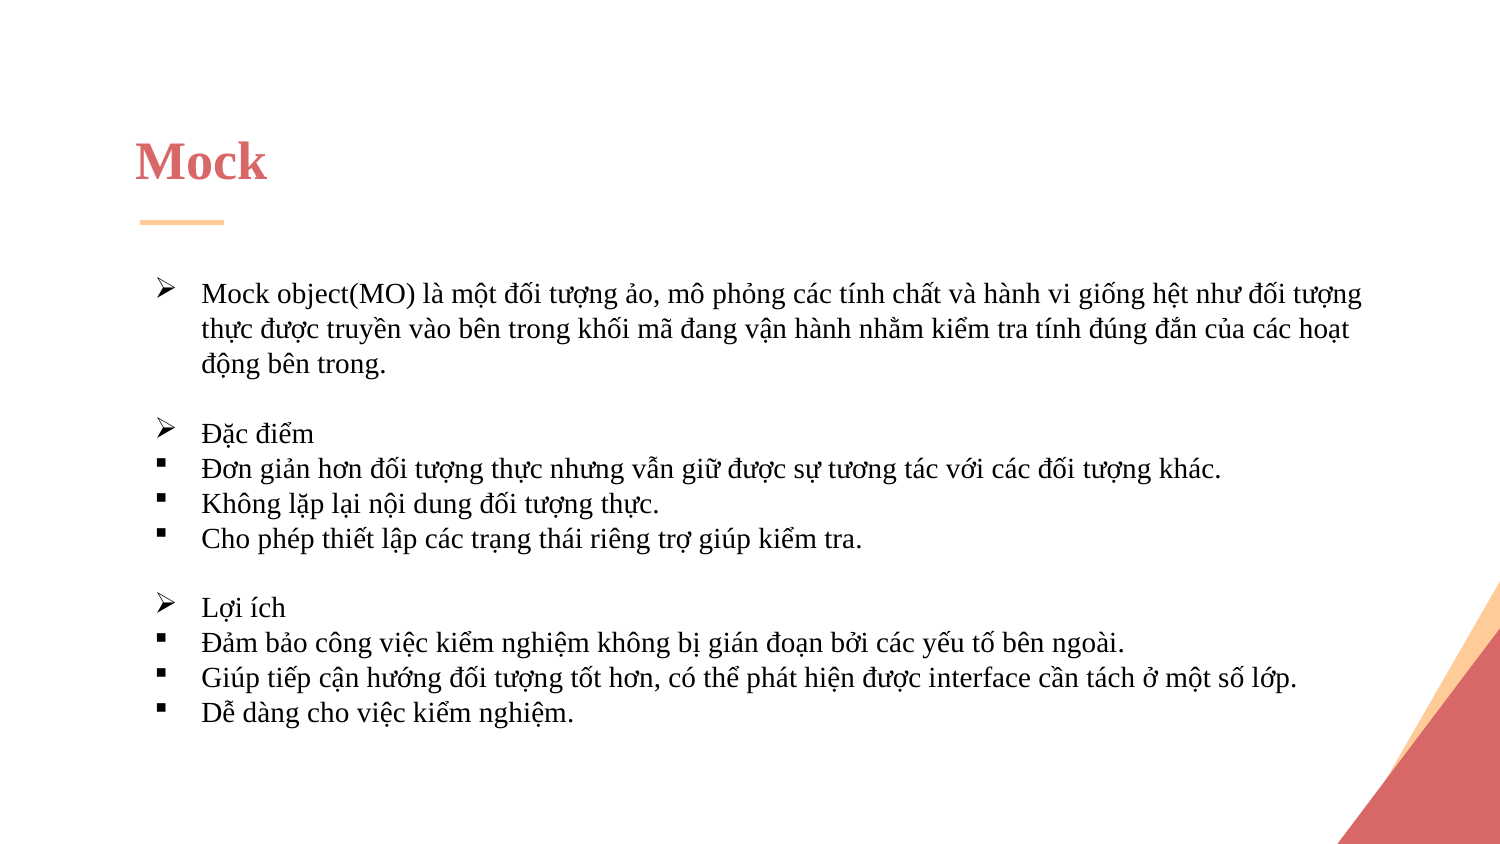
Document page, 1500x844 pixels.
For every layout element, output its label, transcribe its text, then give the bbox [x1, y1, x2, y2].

text_box Mock object(MO) là một đối tượng ảo, mô phỏng các tính chất và hành vi giống hệt như đối tượng thực được truyền vào bên trong khối mã đang vận hành nhằm kiểm tra tính đúng đắn của các hoạt động bên trong. Đặc điểm Đơn giản hơn đối tượng thực nhưng vẫn giữ được sự tương tác với các đối tượng khác. Không lặp lại nội dung đối tượng thực. Cho phép thiết lập các trạng thái riêng trợ giúp kiểm tra. Lợi ích Đảm bảo công việc kiểm nghiệm không bị gián đoạn bởi các yếu tố bên ngoài. Giúp tiếp cận hướng đối tượng tốt hơn, có thể phát hiện được interface cần tách ở một số lớp. Dễ dàng cho việc kiểm nghiệm. [139, 266, 1415, 806]
title Mock [120, 119, 1400, 206]
